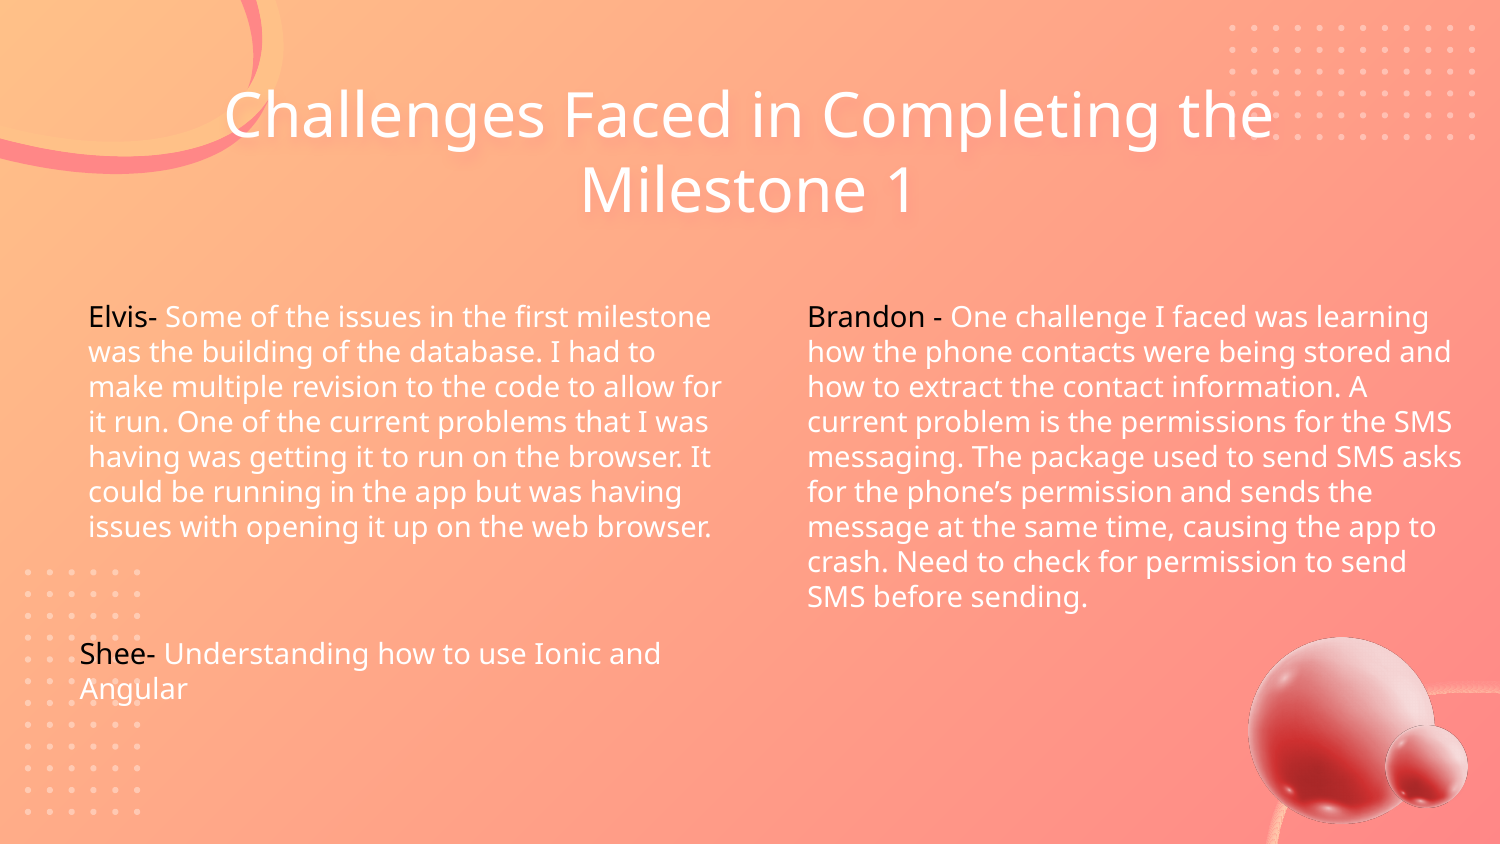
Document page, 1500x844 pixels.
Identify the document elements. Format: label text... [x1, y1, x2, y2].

picture [1248, 637, 1468, 824]
text_box Brandon - One challenge I faced was learning how the phone contacts were being stored and how to extract the contact information. A current problem is the permissions for the SMS messaging. The package used to send SMS asks for the phone’s permission and sends the message at the same time, causing the app to crash. Need to check for permission to send SMS before sending. [792, 283, 1482, 628]
text_box Shee- Understanding how to use Ionic and Angular [64, 620, 730, 721]
subtitle Elvis- Some of the issues in the first milestone was the building of the database. I had to make multiple revision to the code to allow for it run. One of the current problems that I was having was getting it to run on the browser. It could be running in the app but was having issues with opening it up on the web browser. [73, 283, 738, 374]
title Challenges Faced in Completing the Milestone 1 [118, 60, 1382, 150]
